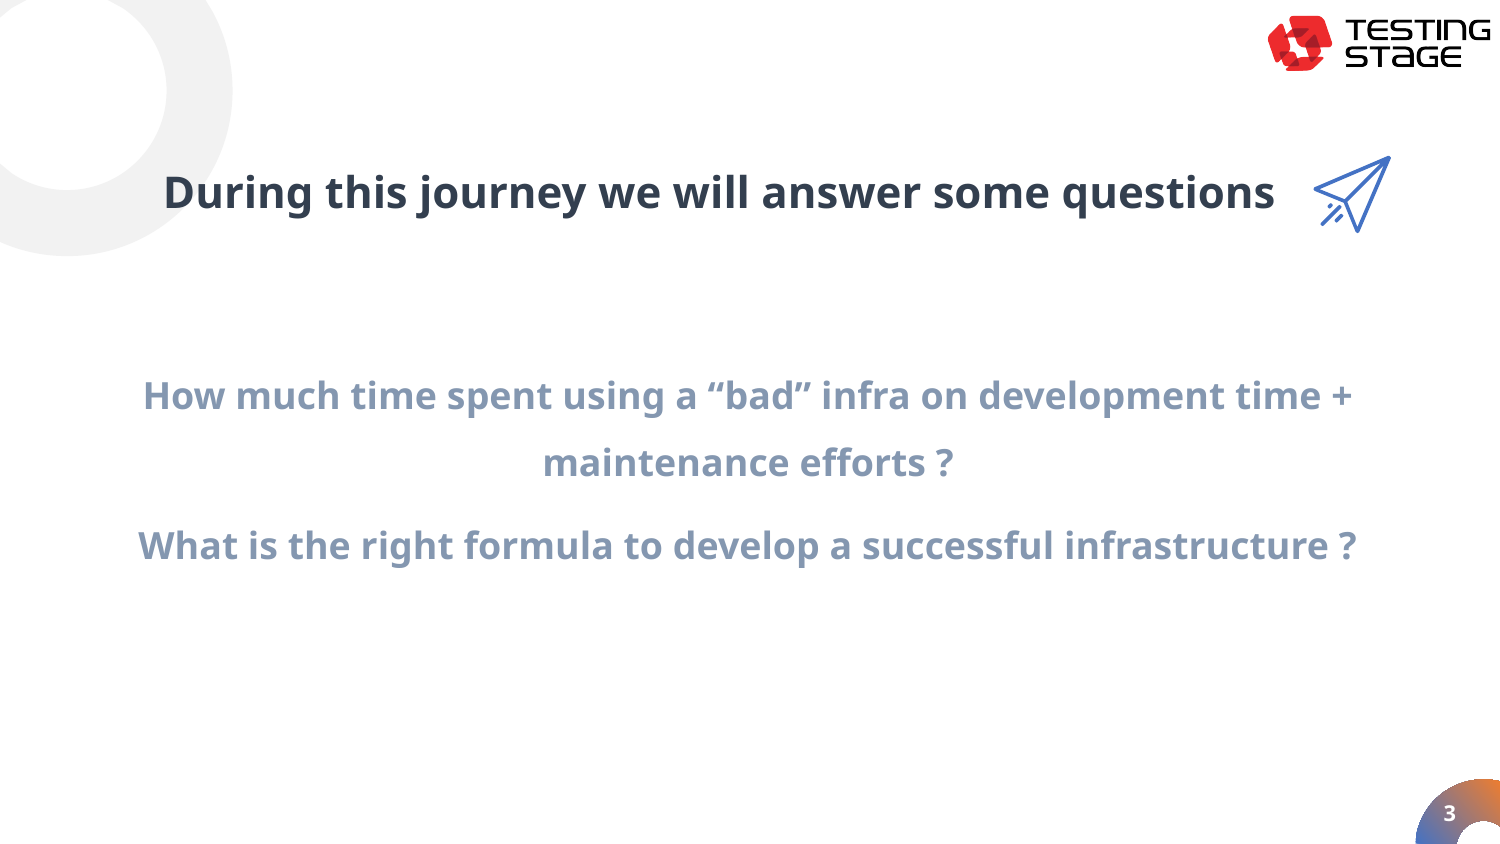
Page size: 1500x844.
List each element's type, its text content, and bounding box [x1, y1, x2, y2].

list During this journey we will answer some questions [145, 162, 1294, 229]
picture [1254, 0, 1500, 91]
list How much time spent using a “bad” infra on development time + maintenance efforts ? What is the right formula to develop a successful infrastructure ? [94, 341, 1403, 650]
text_box [1313, 155, 1391, 234]
